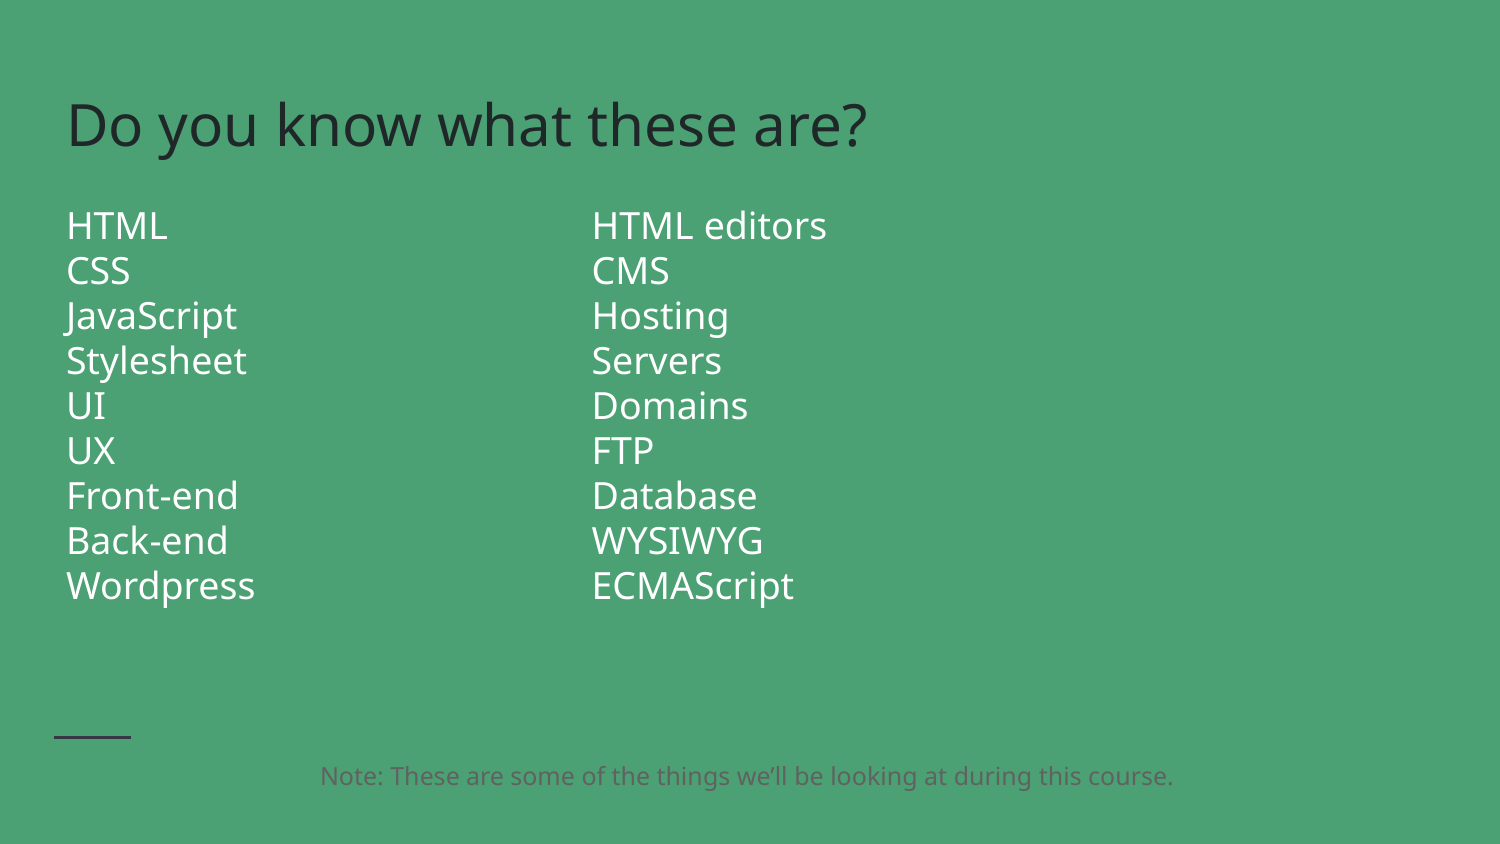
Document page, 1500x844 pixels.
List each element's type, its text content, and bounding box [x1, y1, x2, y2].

subtitle HTML CSS JavaScript Stylesheet UI UX Front-end Back-end Wordpress [51, 187, 446, 689]
title Do you know what these are? [51, 72, 1449, 167]
text_box Note: These are some of the things we’ll be looking at during this course. [59, 740, 1436, 807]
subtitle HTML editors CMS Hosting Servers Domains FTP Database WYSIWYG ECMAScript [576, 187, 971, 689]
